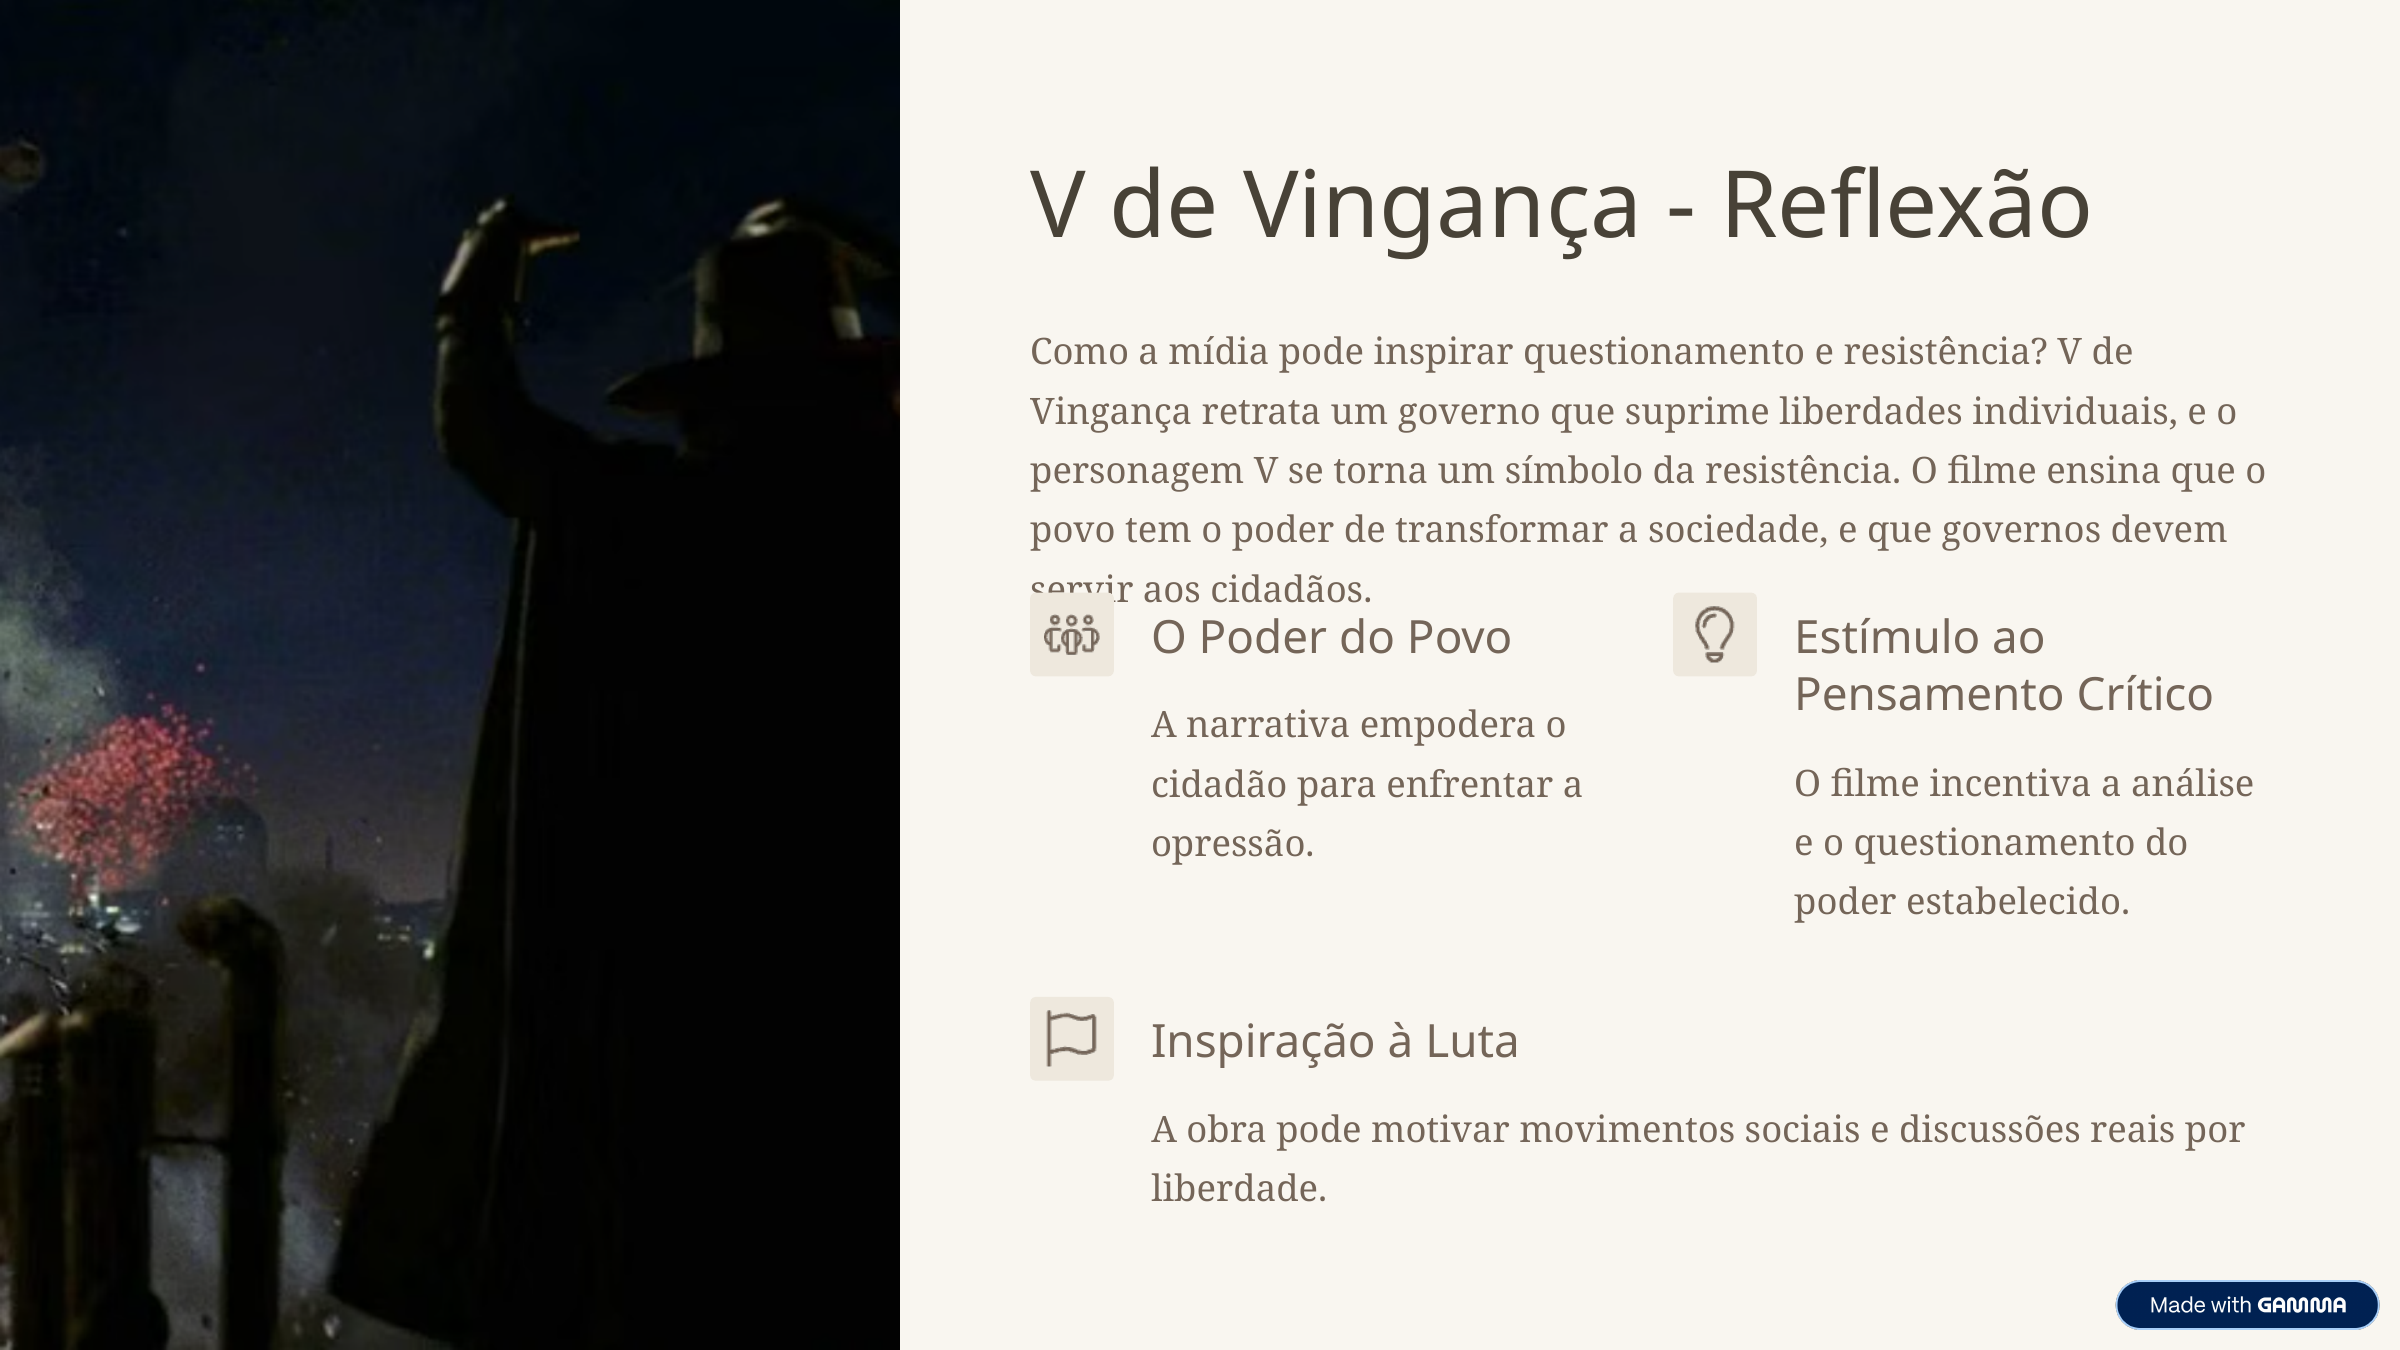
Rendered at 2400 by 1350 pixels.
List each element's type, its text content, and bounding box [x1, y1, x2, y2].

picture [0, 0, 900, 1350]
text_box [1030, 996, 1114, 1081]
text_box V de Vingança - Reflexão [1030, 140, 2163, 257]
text_box [1030, 592, 1114, 677]
picture [1044, 599, 1100, 670]
picture [1044, 1003, 1100, 1074]
text_box Como a mídia pode inspirar questionamento e resistência? V de Vingança retrata um governo que suprime liberdades individuais, e o personagem V se torna um símbolo da resistência. O filme ensina que o povo tem o poder de transformar a sociedade, e que governos devem servir aos cidadãos. [1030, 312, 2270, 551]
text_box Estímulo ao Pensamento Crítico [1794, 605, 2270, 722]
text_box A narrativa empodera o cidadão para enfrentar a opressão. [1151, 685, 1627, 865]
text_box O filme incentiva a análise e o questionamento do poder estabelecido. [1794, 743, 2270, 923]
picture [2106, 1271, 2389, 1339]
text_box A obra pode motivar movimentos sociais e discussões reais por liberdade. [1151, 1090, 2270, 1210]
text_box Inspiração à Luta [1151, 1009, 1617, 1068]
picture [1687, 599, 1743, 670]
text_box [1673, 592, 1757, 677]
text_box O Poder do Povo [1151, 605, 1617, 664]
